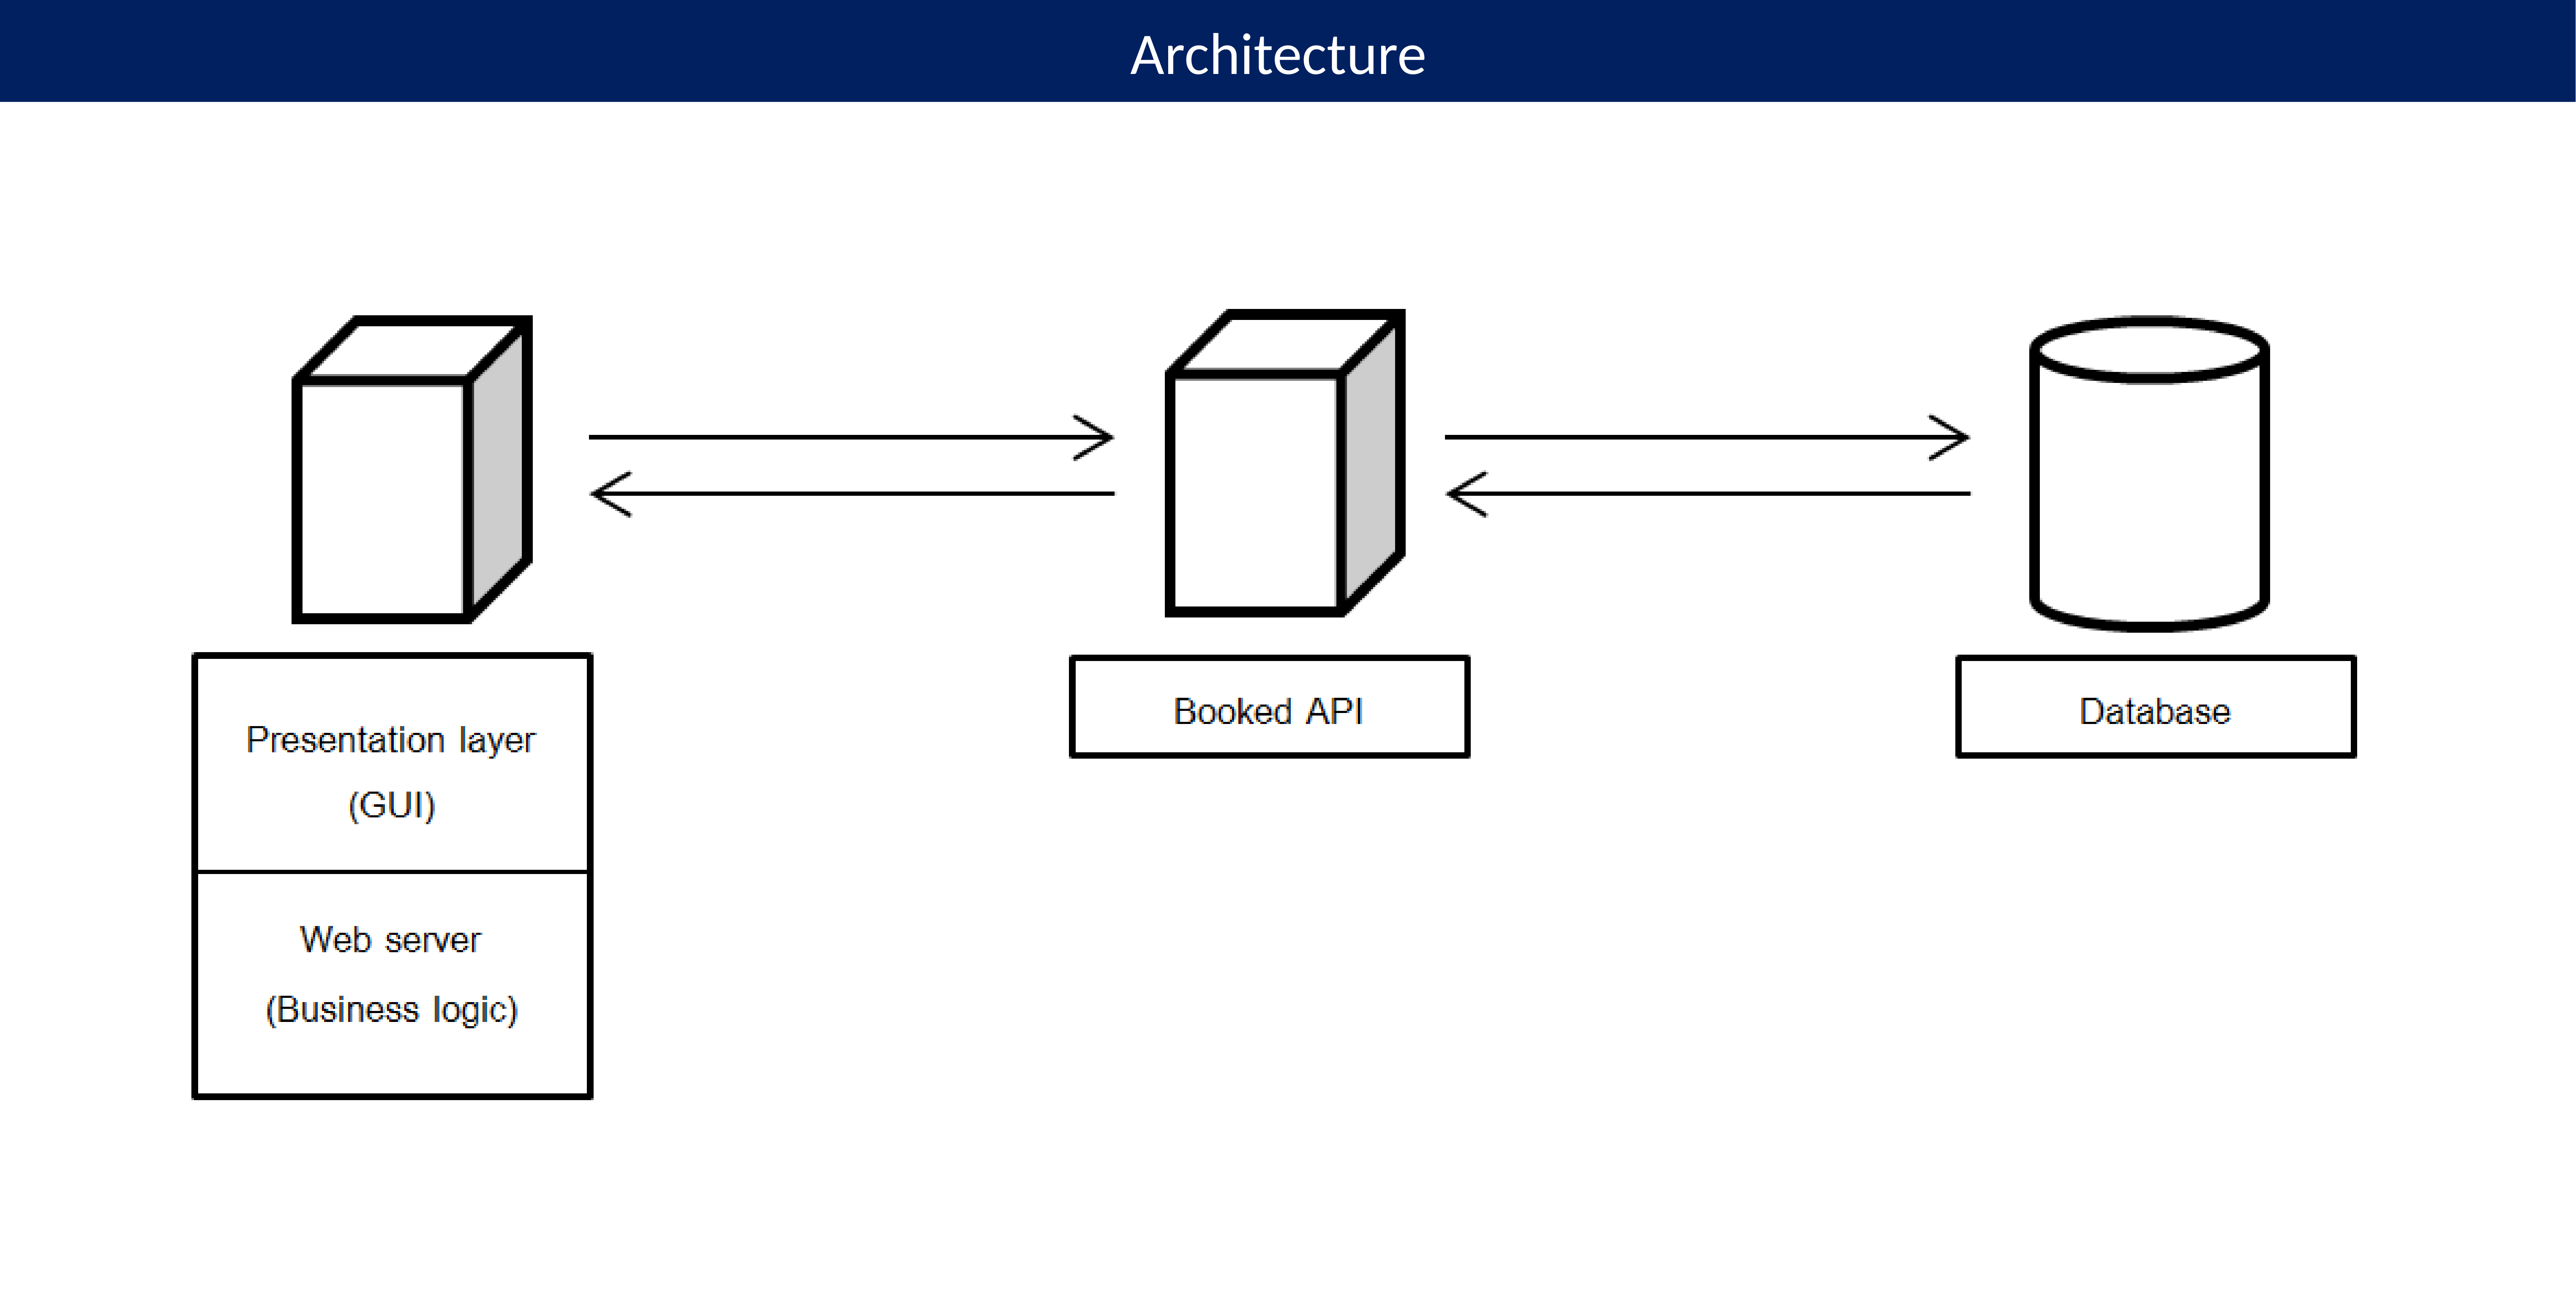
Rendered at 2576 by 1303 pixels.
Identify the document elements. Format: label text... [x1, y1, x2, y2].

picture [131, 270, 2458, 1159]
text_box [0, 0, 2576, 103]
text_box Architecture [917, 12, 1641, 89]
